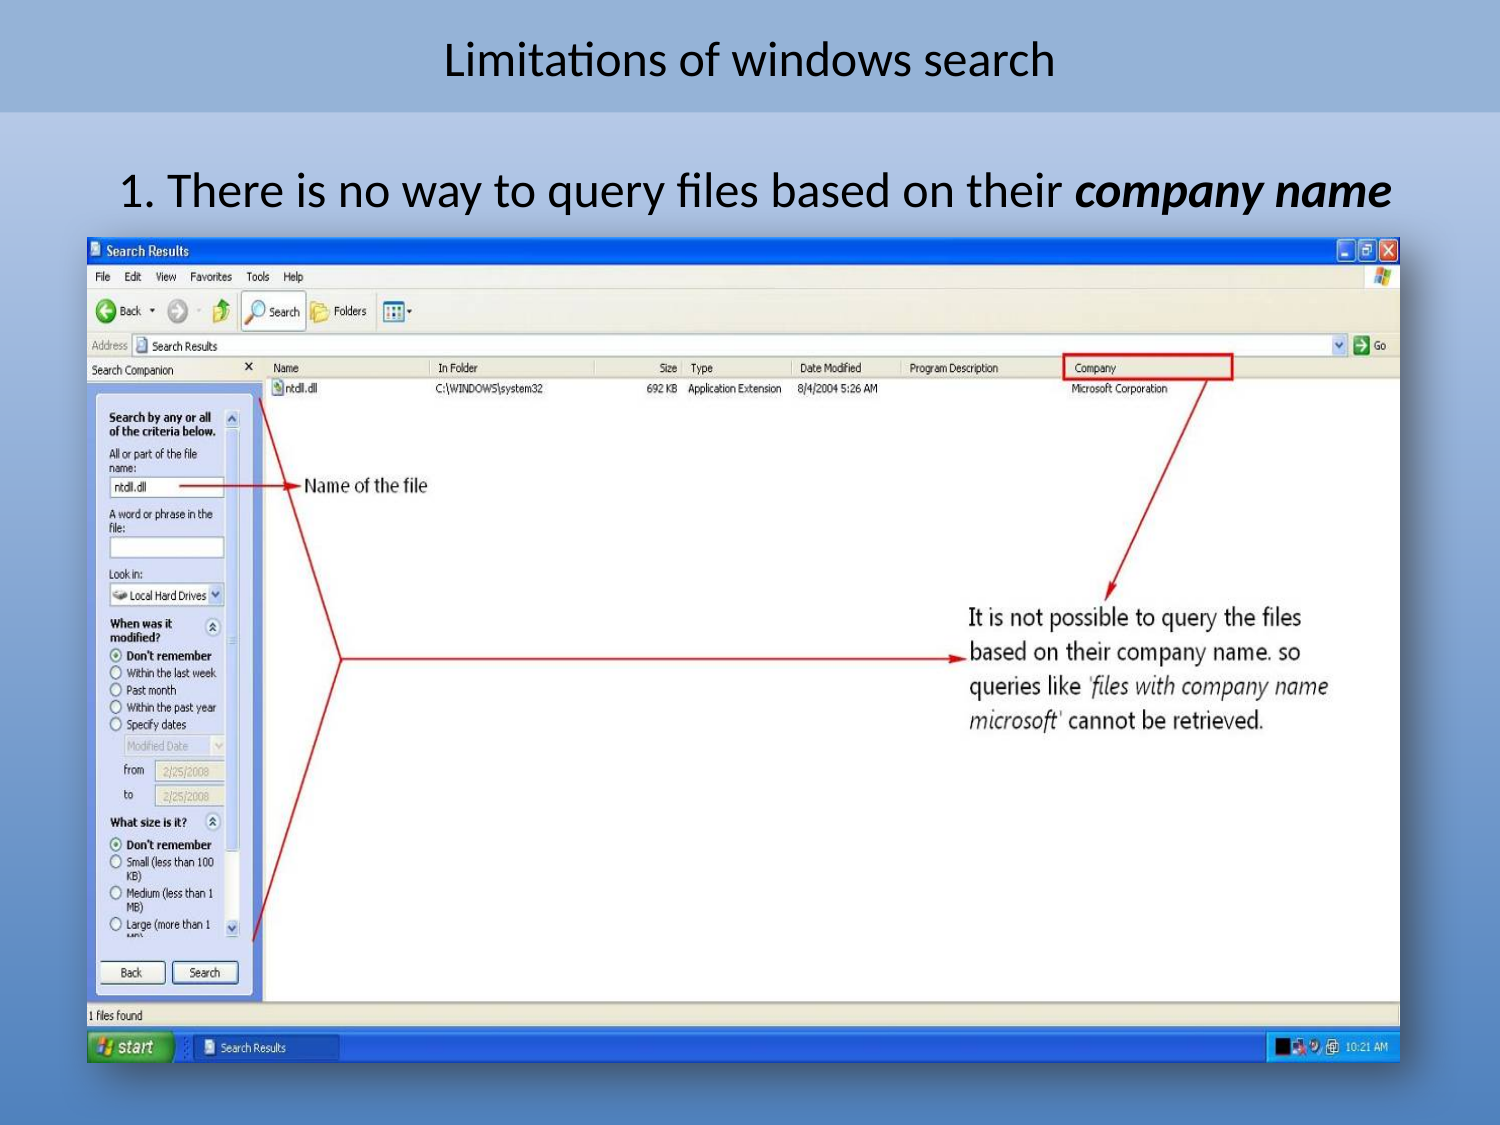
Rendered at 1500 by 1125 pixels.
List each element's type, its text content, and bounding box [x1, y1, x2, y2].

picture [87, 237, 1401, 1063]
title Limitations of windows search [0, 0, 1500, 113]
text_box 1. There is no way to query files based on their company name [103, 149, 1408, 225]
